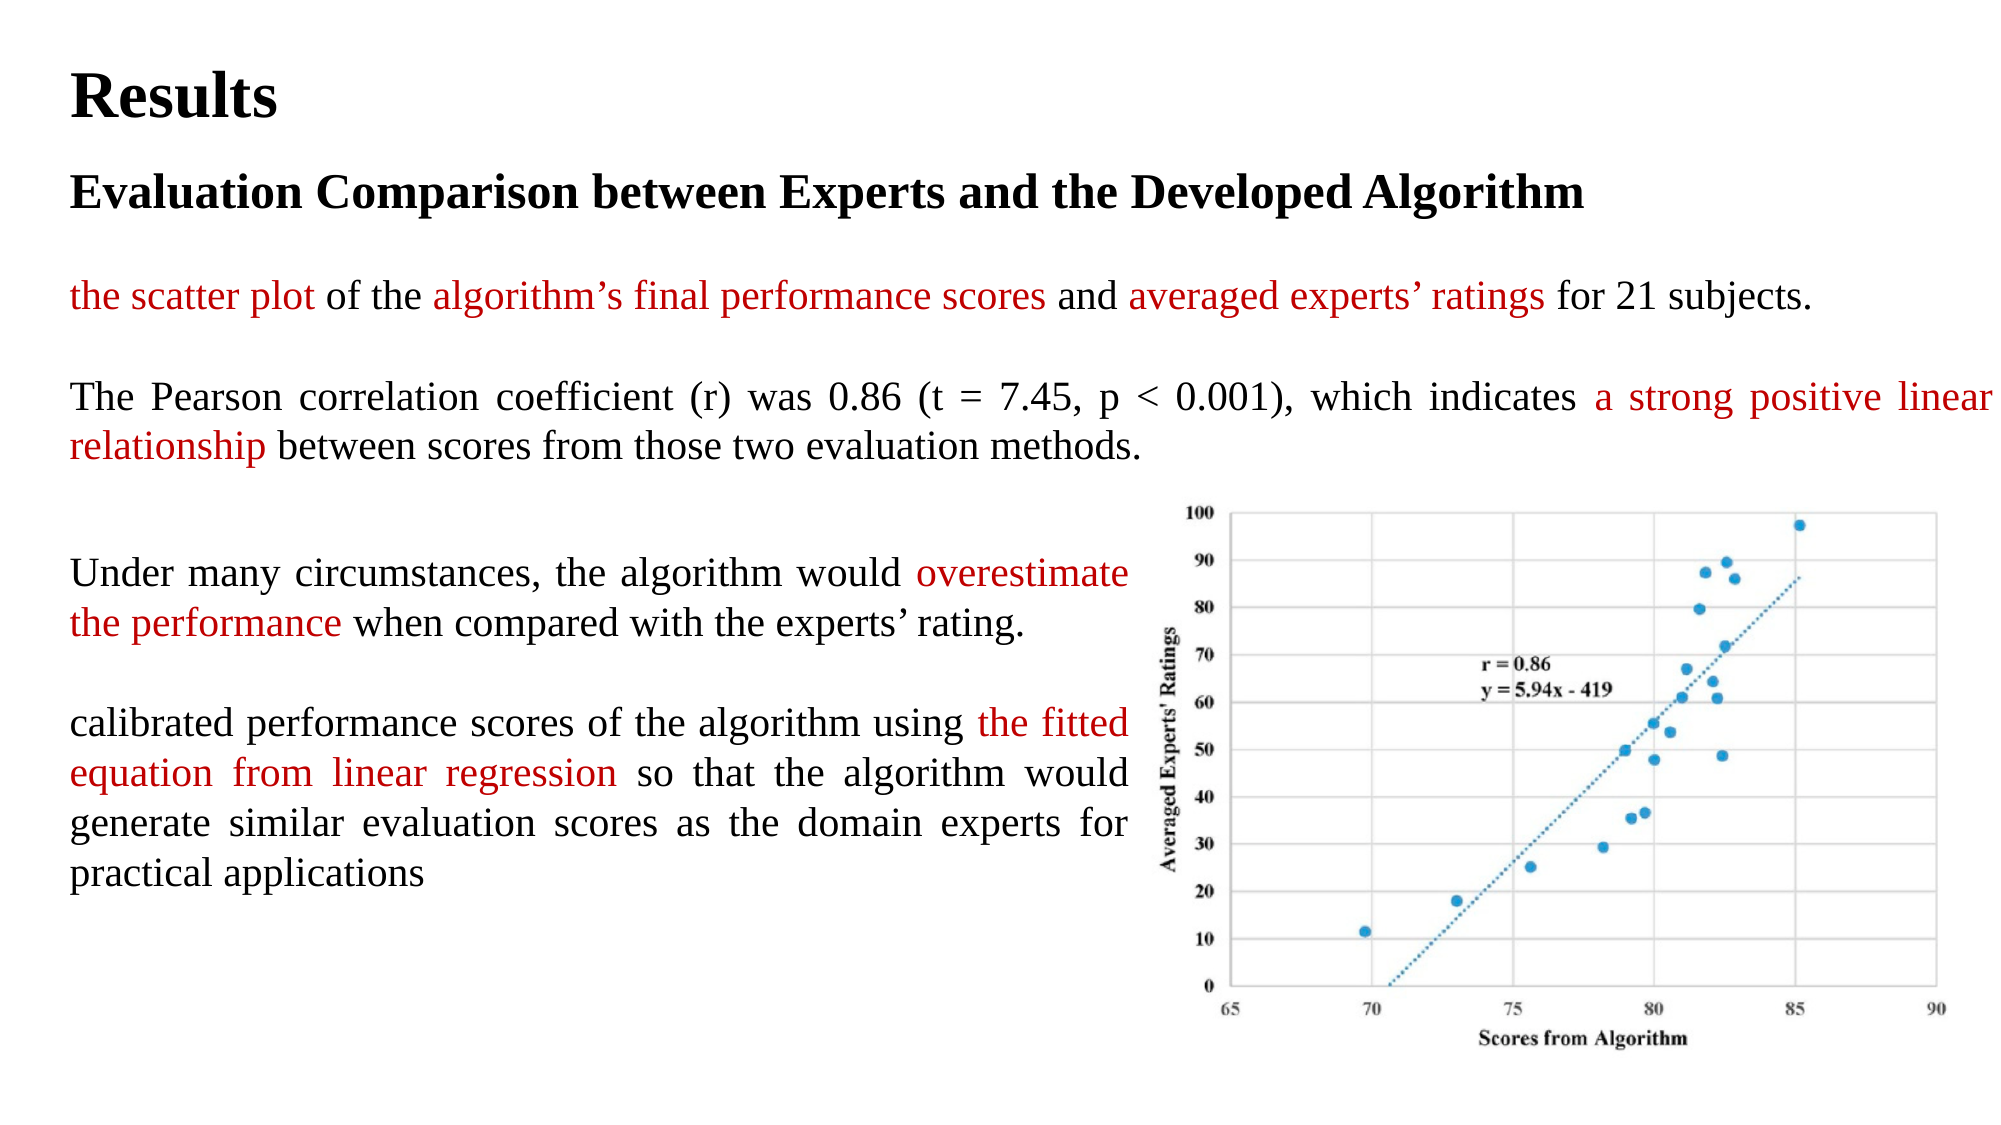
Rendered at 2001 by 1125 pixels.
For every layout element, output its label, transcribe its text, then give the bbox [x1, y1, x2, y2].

text_box Evaluation Comparison between Experts and the Developed Algorithm the scatter plot of the algorithm’s final performance scores and averaged experts’ ratings for 21 subjects. The Pearson correlation coefficient (r) was 0.86 (t = 7.45, p < 0.001), which indicates a strong positive linear relationship between scores from those two evaluation methods. [54, 100, 2000, 476]
text_box Results [55, 43, 311, 100]
text_box Under many circumstances, the algorithm would overestimate the performance when compared with the experts’ rating. calibrated performance scores of the algorithm using the fitted equation from linear regression so that the algorithm would generate similar evaluation scores as the domain experts for practical applications [54, 536, 1144, 952]
picture [1144, 479, 1976, 1062]
